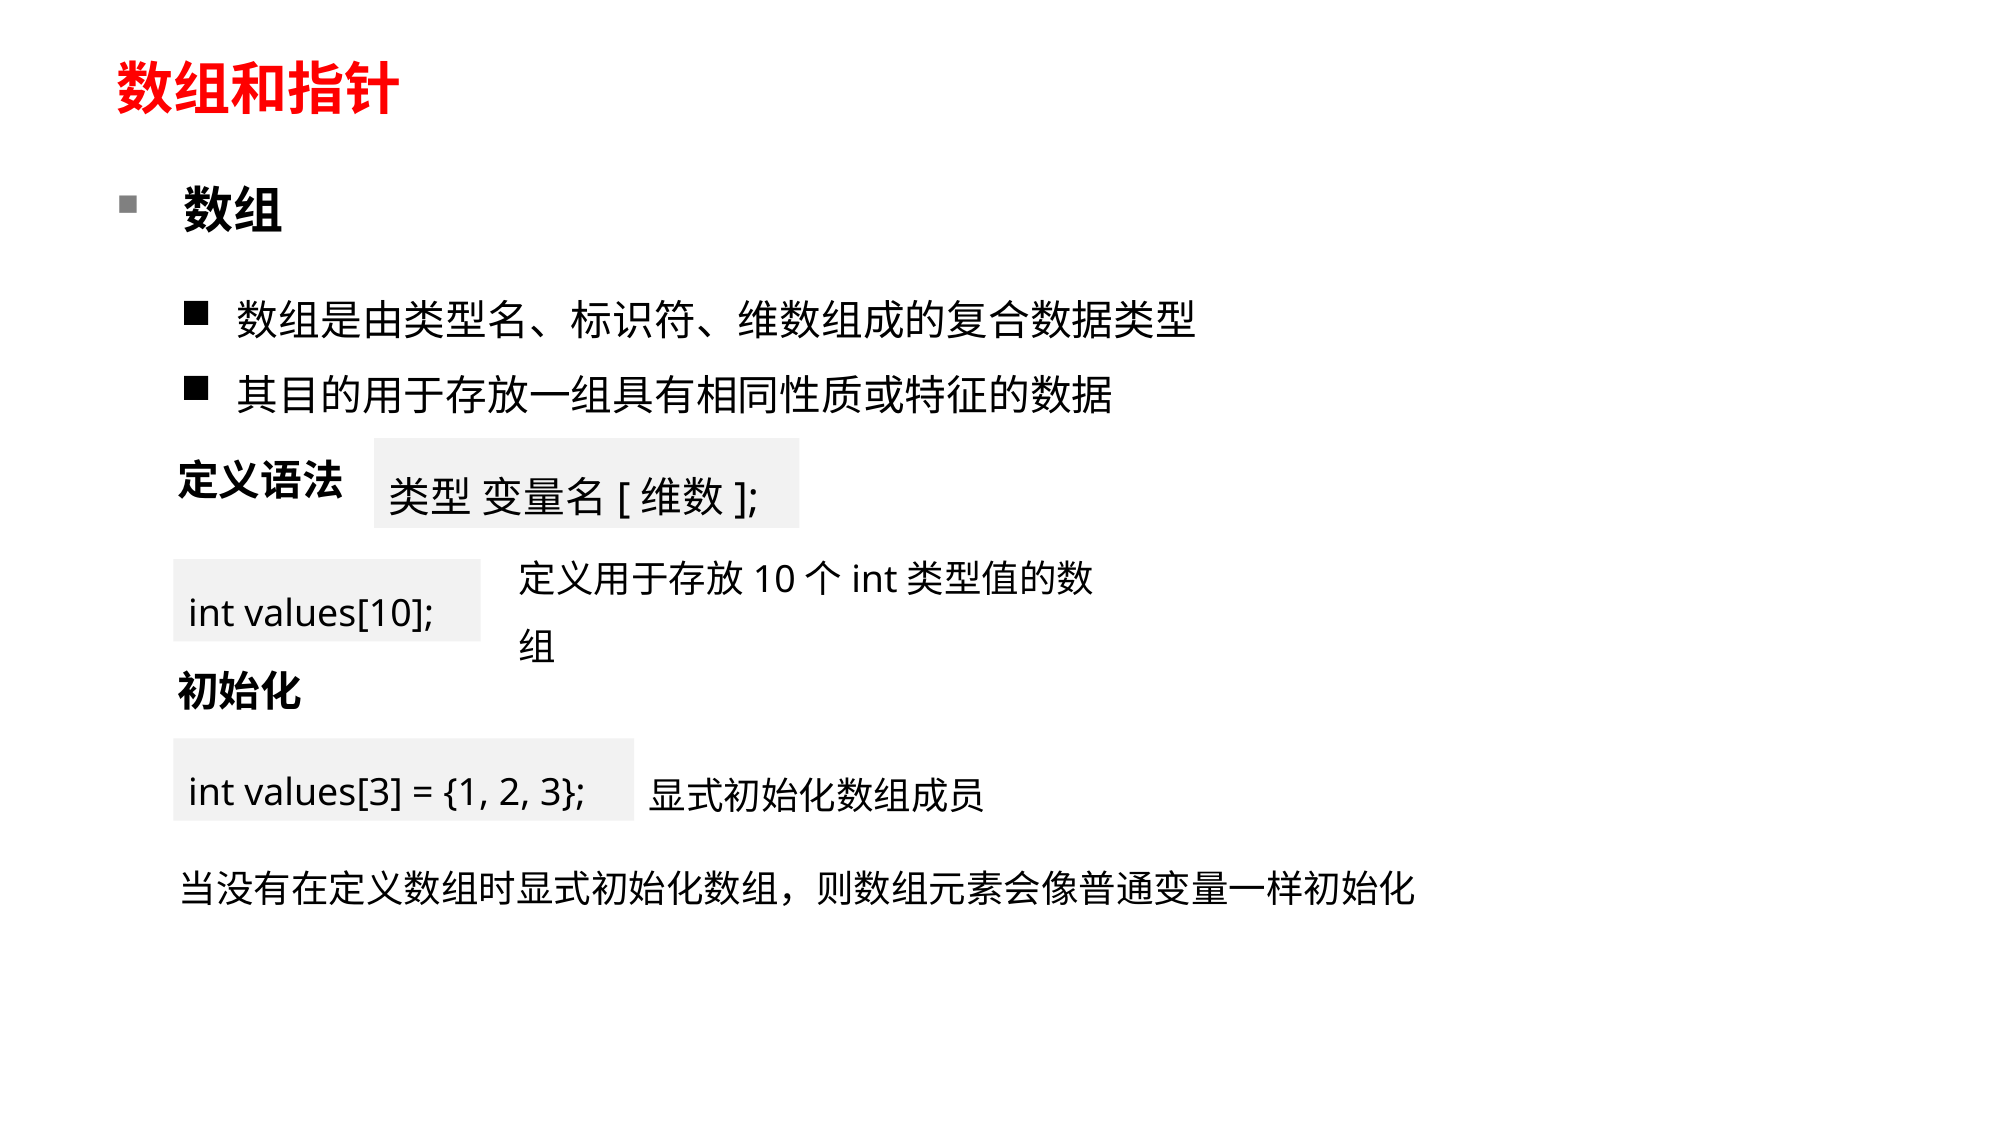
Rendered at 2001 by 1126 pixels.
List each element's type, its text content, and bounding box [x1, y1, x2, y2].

text_box 显式初始化数组成员 [634, 742, 1277, 825]
list 数组 [96, 148, 1916, 244]
text_box int values[10]; [173, 559, 481, 642]
text_box int values[3] = {1, 2, 3}; [173, 738, 635, 821]
text_box 定义语法 [162, 446, 360, 512]
text_box 当没有在定义数组时显式初始化数组，则数组元素会像普通变量一样初始化 [164, 835, 1450, 918]
title 数组和指针 [96, 42, 1916, 132]
text_box 定义用于存放10个int类型值的数组 [504, 525, 1147, 676]
text_box 数组是由类型名、标识符、维数组成的复合数据类型 其目的用于存放一组具有相同性质或特征的数据 [165, 261, 1213, 427]
text_box 类型 变量名[维数]; [374, 438, 800, 528]
text_box 初始化 [162, 657, 318, 722]
